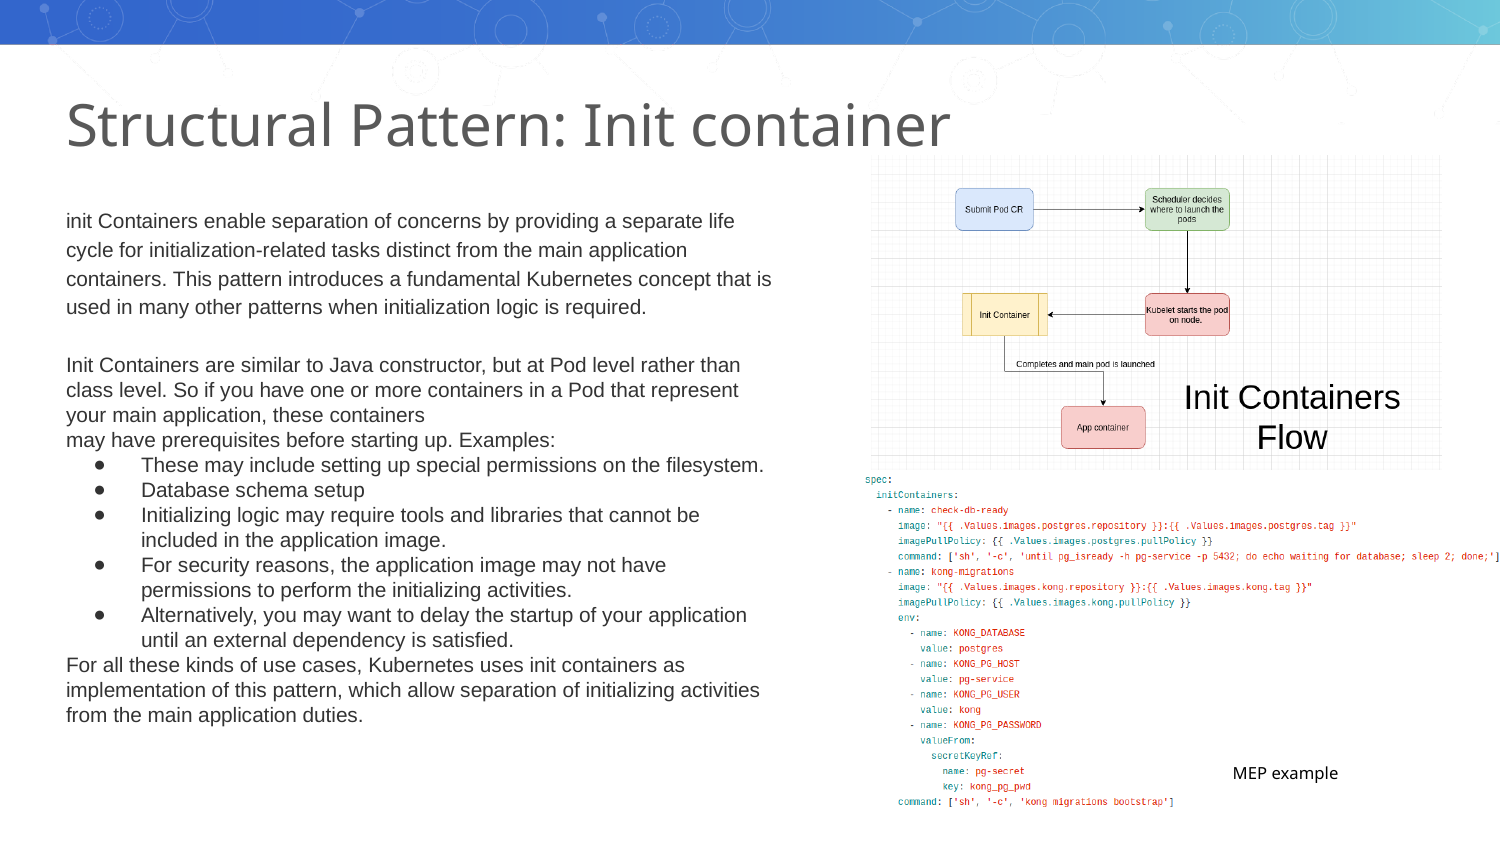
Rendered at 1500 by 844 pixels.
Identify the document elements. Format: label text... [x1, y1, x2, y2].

picture [0, 0, 1500, 844]
title Structural Pattern: Init container [51, 72, 1449, 167]
list init Containers enable separation of concerns by providing a separate life cycle for initialization-related tasks distinct from the main application containers. This pattern introduces a fundamental Kubernetes concept that is used in many other patterns when initialization logic is required. Init Containers are similar to Java constructor, but at Pod level rather than class level. So if you have one or more containers in a Pod that represent your main application, these containers may have prerequisites before starting up. Examples: These may include setting up special permissions on the filesystem. Database schema setup Initializing logic may require tools and libraries that cannot be included in the application image. For security reasons, the application image may not have permissions to perform the initializing activities. Alternatively, you may want to delay the startup of your application until an external dependency is satisfied. For all these kinds of use cases, Kubernetes uses init containers as implementation of this pattern, which allow separation of initializing activities from the main application duties. [51, 189, 794, 787]
